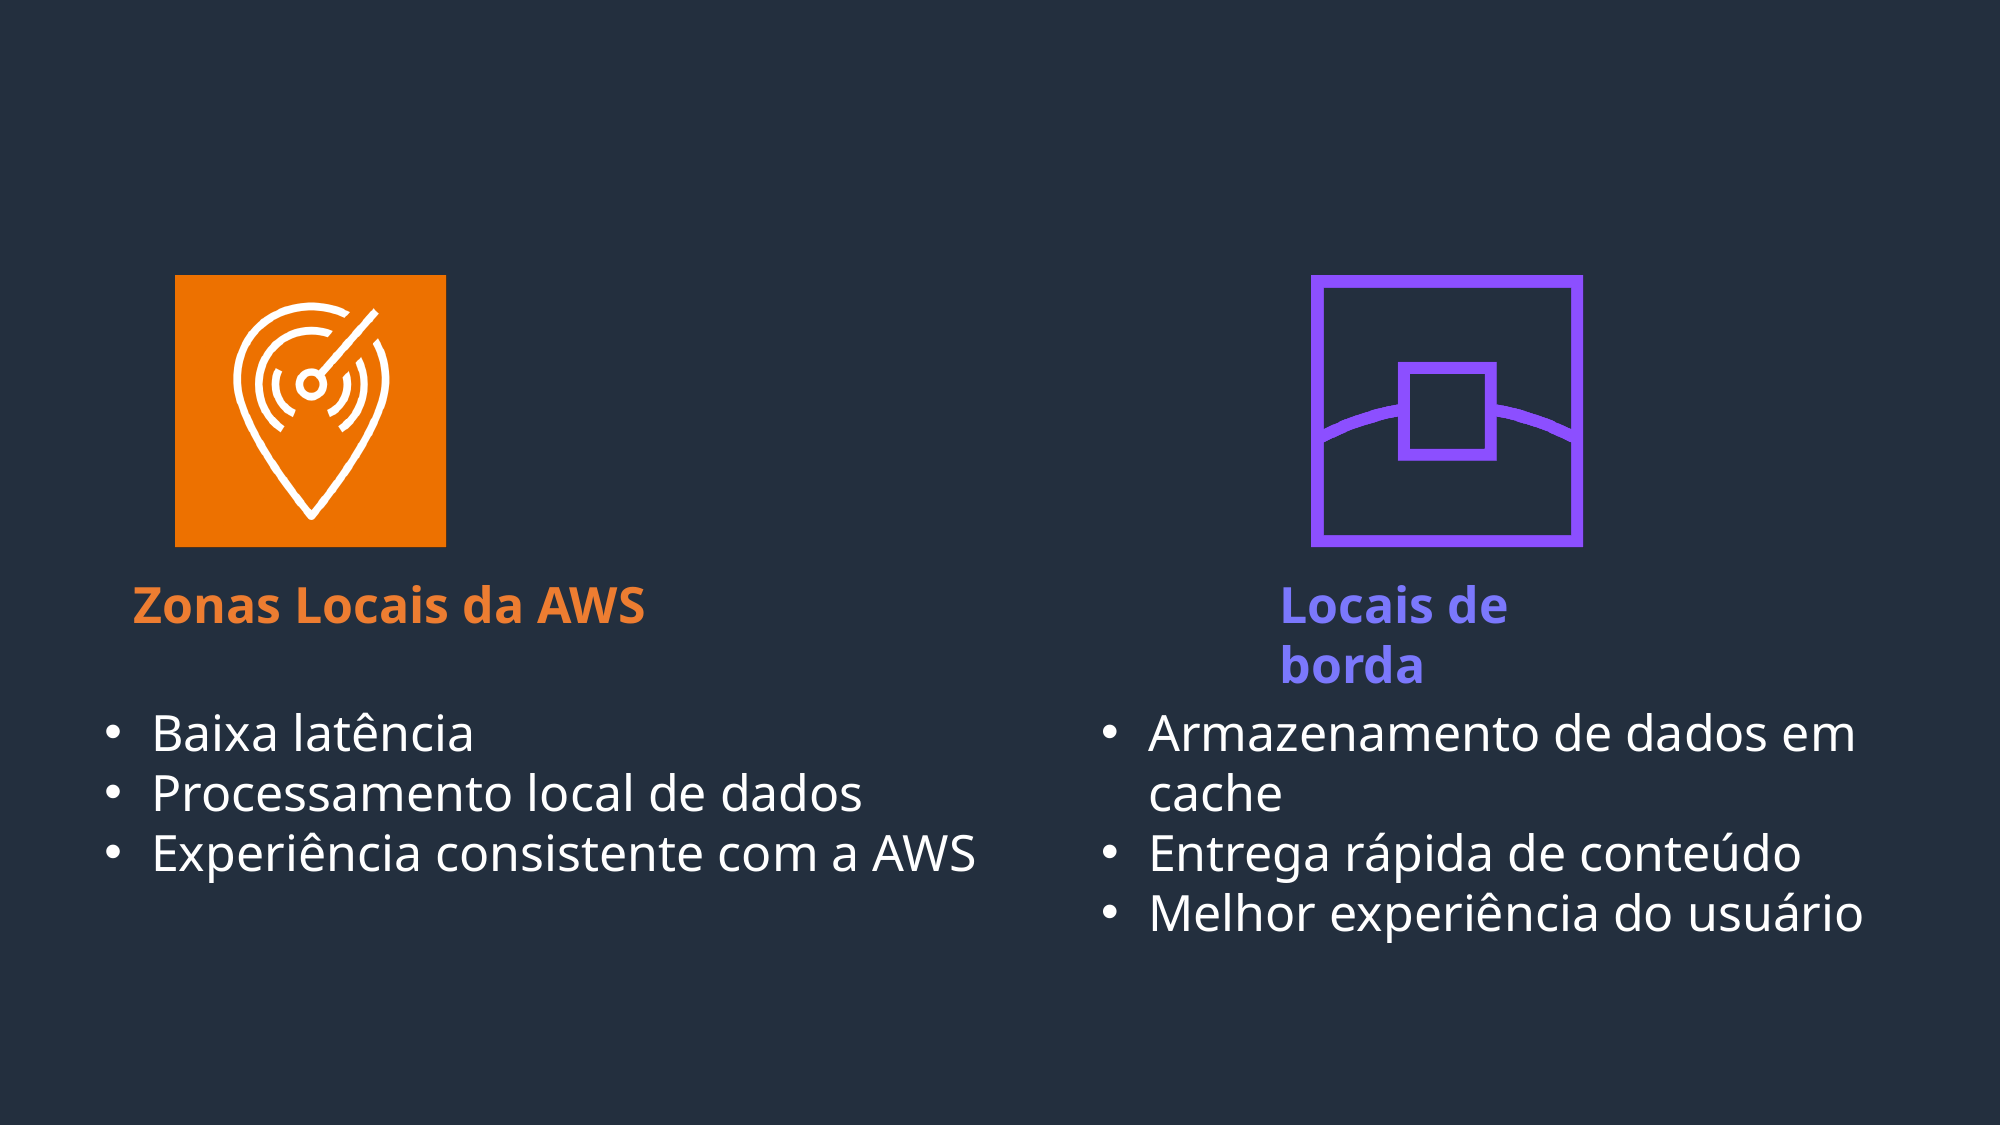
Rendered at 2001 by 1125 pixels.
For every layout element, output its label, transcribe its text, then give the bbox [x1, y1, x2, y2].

picture [153, 253, 468, 569]
text_box Zonas Locais da AWS [118, 566, 662, 641]
text_box Locais de borda [1264, 565, 1666, 694]
text_box Armazenamento de dados em cache Entrega rápida de conteúdo Melhor experiência do usuário [1086, 694, 2000, 949]
picture [1289, 253, 1603, 567]
text_box Baixa latência Processamento local de dados Experiência consistente com a AWS [89, 694, 1034, 889]
